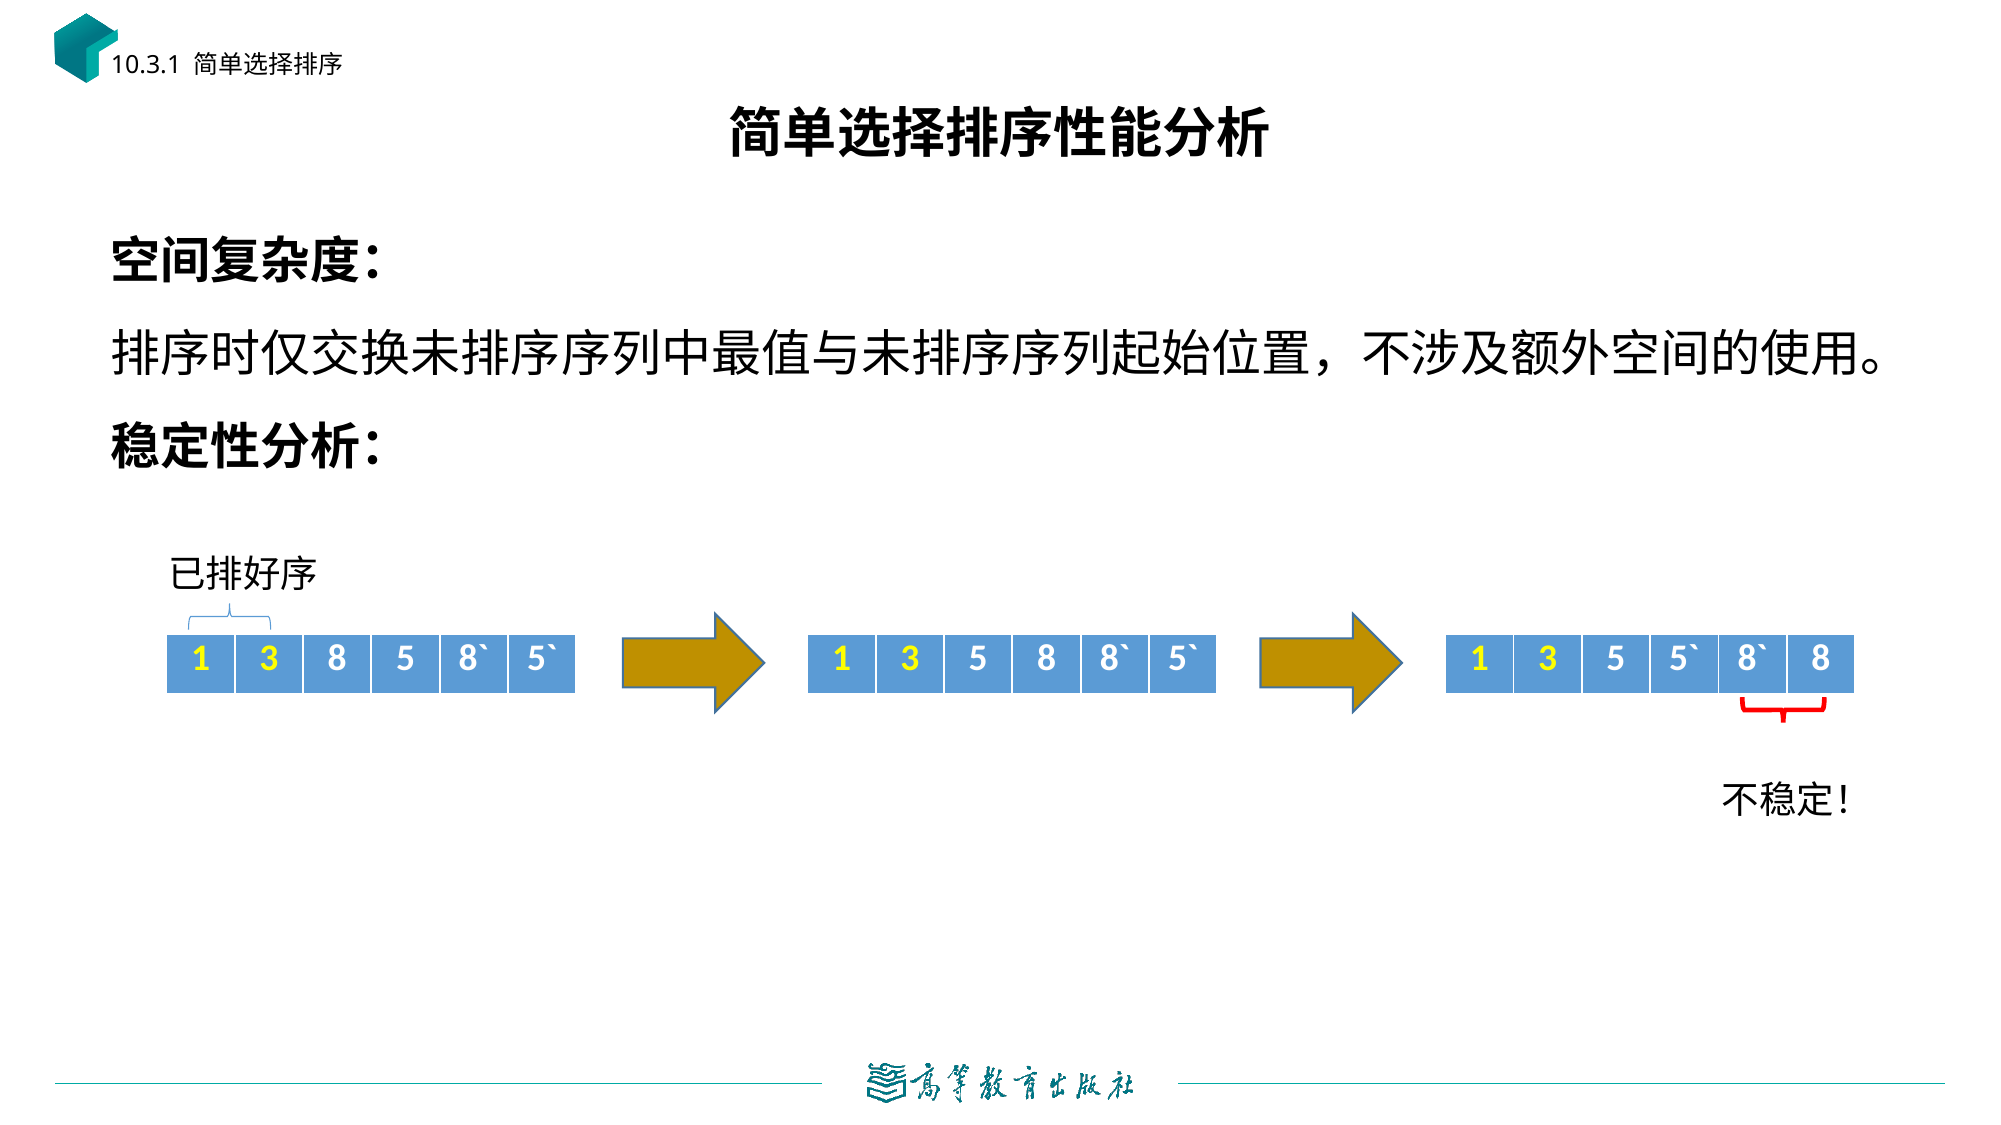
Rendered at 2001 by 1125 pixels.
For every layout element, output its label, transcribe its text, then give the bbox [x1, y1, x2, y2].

table_header 3 [877, 635, 943, 693]
picture [867, 1063, 1133, 1103]
text_box [621, 611, 766, 715]
table_header 1 [808, 635, 875, 693]
table_header 5` [509, 635, 575, 693]
table_header 3 [236, 635, 302, 693]
text_box 不稳定！ [1707, 768, 1887, 828]
subtitle 10.3.1 简单选择排序 [95, 44, 894, 99]
table_header 3 [1514, 635, 1581, 693]
table_header 5 [372, 635, 439, 693]
table_header 5 [945, 635, 1011, 693]
table_header 8 [304, 635, 370, 693]
table_header 8` [441, 635, 507, 693]
table_header 5` [1651, 635, 1718, 693]
text_box [187, 603, 272, 630]
title 简单选择排序性能分析 [137, 92, 1863, 178]
text_box 已排好序 [153, 542, 334, 603]
table_header 5` [1150, 635, 1216, 693]
text_box [1741, 697, 1825, 723]
table_header 8 [1013, 635, 1080, 693]
table_header 5 [1583, 635, 1649, 693]
table_header 1 [1446, 635, 1513, 693]
table_header 8` [1719, 635, 1786, 693]
table_header 8` [1082, 635, 1148, 693]
text_box [1259, 611, 1404, 715]
table_header 8 [1788, 635, 1854, 693]
table_header 1 [167, 635, 234, 693]
